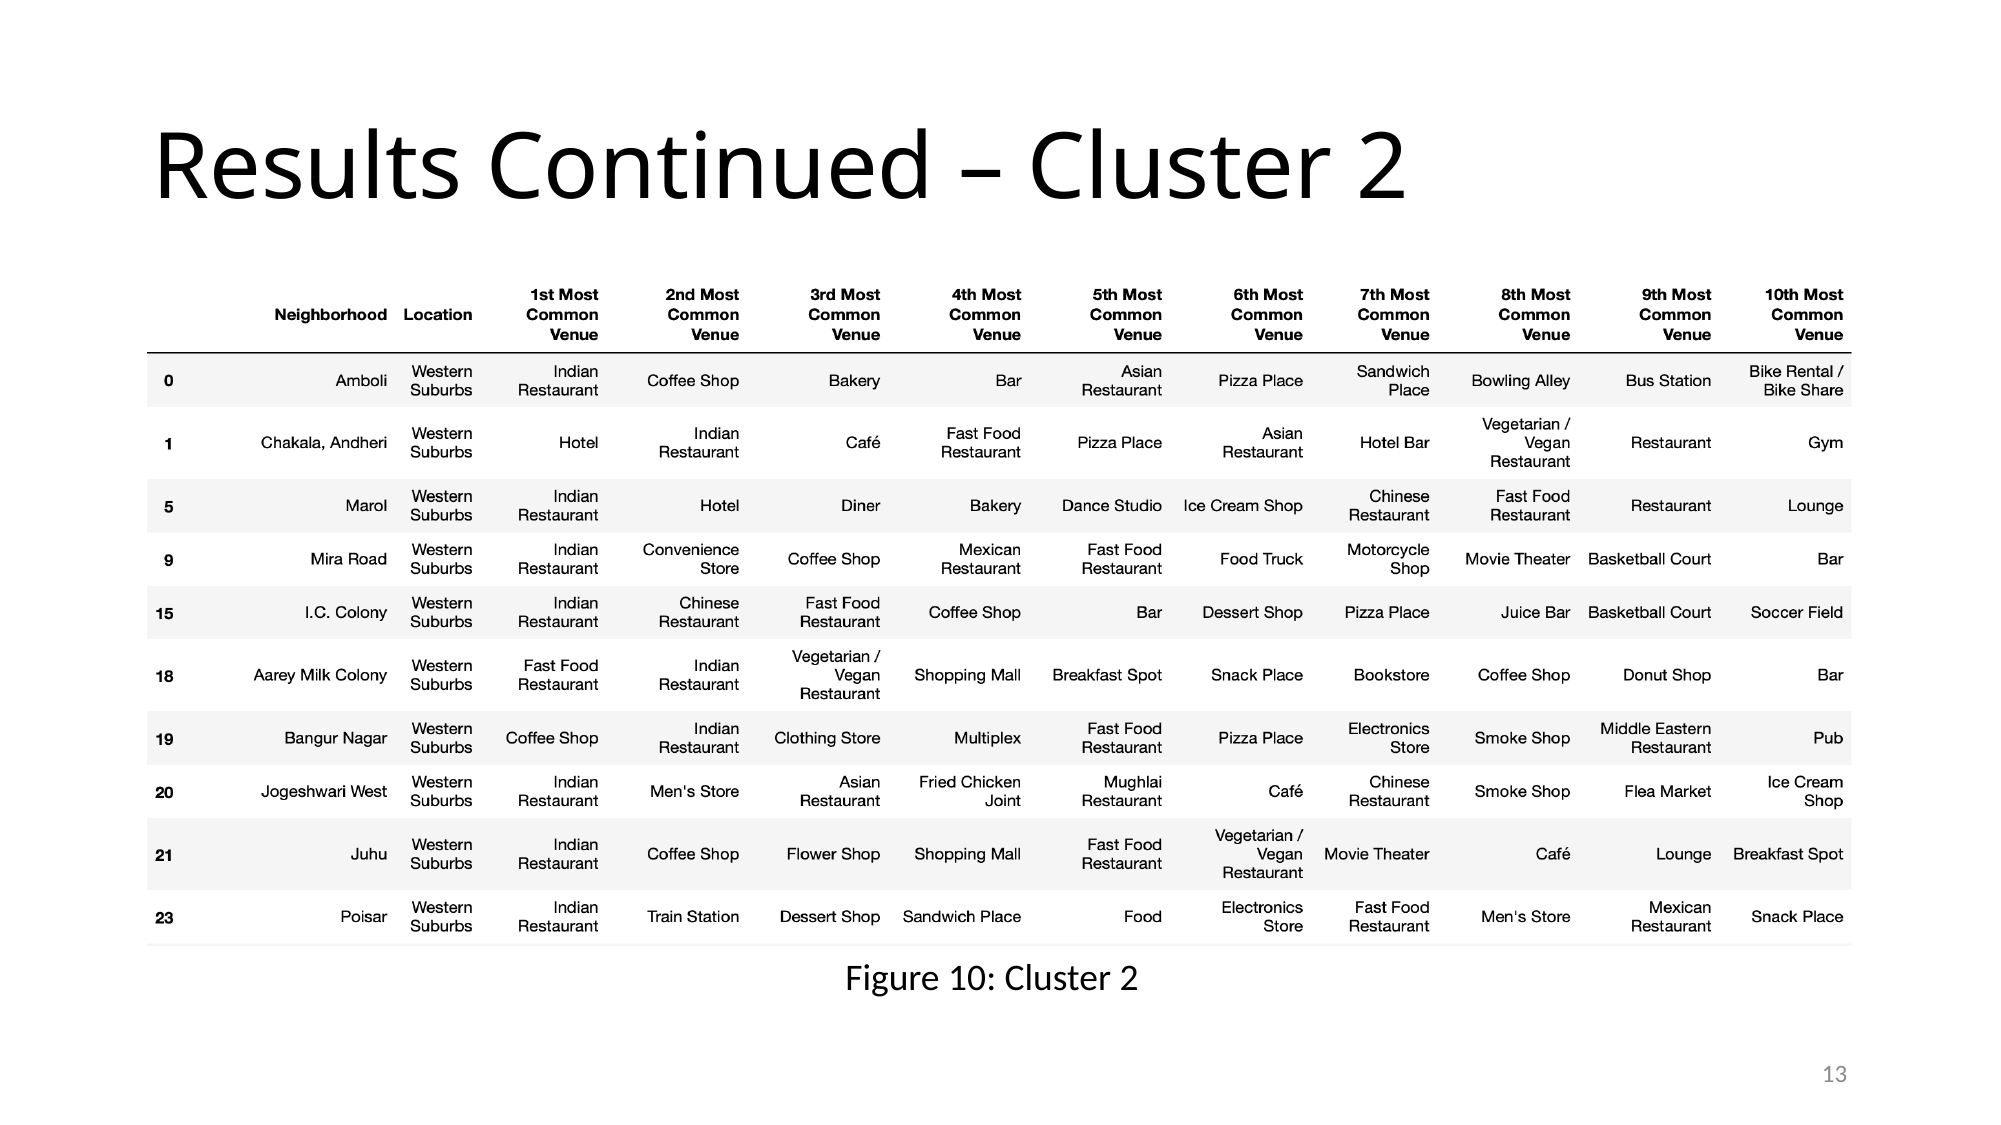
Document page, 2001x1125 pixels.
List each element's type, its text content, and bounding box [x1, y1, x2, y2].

slide_number 12 [1412, 1042, 1863, 1103]
picture [137, 273, 1863, 946]
text_box Figure 10: Cluster 2 [830, 946, 1170, 1006]
title Results Continued – Cluster 2 [137, 59, 1863, 273]
